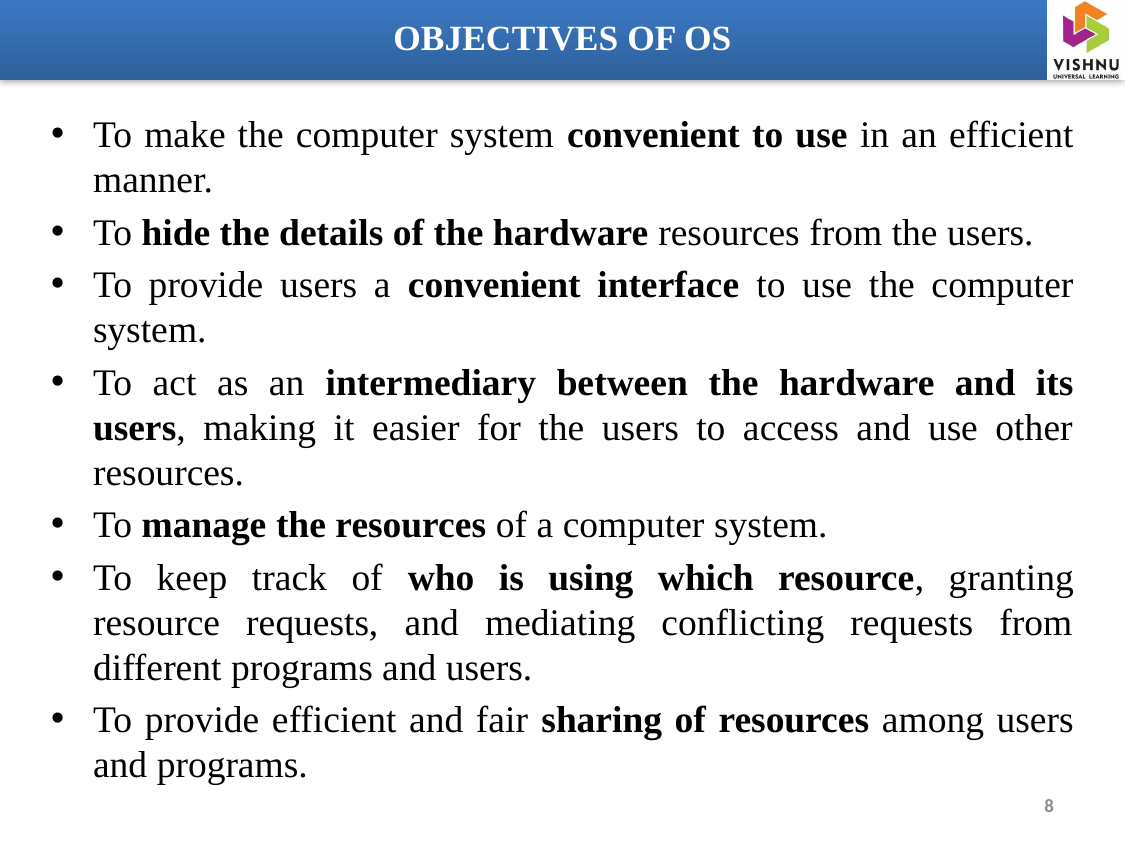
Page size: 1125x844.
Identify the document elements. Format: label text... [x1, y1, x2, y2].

picture [1047, 0, 1125, 80]
text_box OBJECTIVES OF OS [0, 0, 1045, 80]
slide_number 8 [806, 782, 1069, 827]
list To make the computer system convenient to use in an efficient manner. To hide the details of the hardware resources from the users. To provide users a convenient interface to use the computer system. To act as an intermediary between the hardware and its users, making it easier for the users to access and use other resources. To manage the resources of a computer system. To keep track of who is using which resource, granting resource requests, and mediating conflicting requests from different programs and users. To provide efficient and fair sharing of resources among users and programs. [36, 102, 1089, 614]
